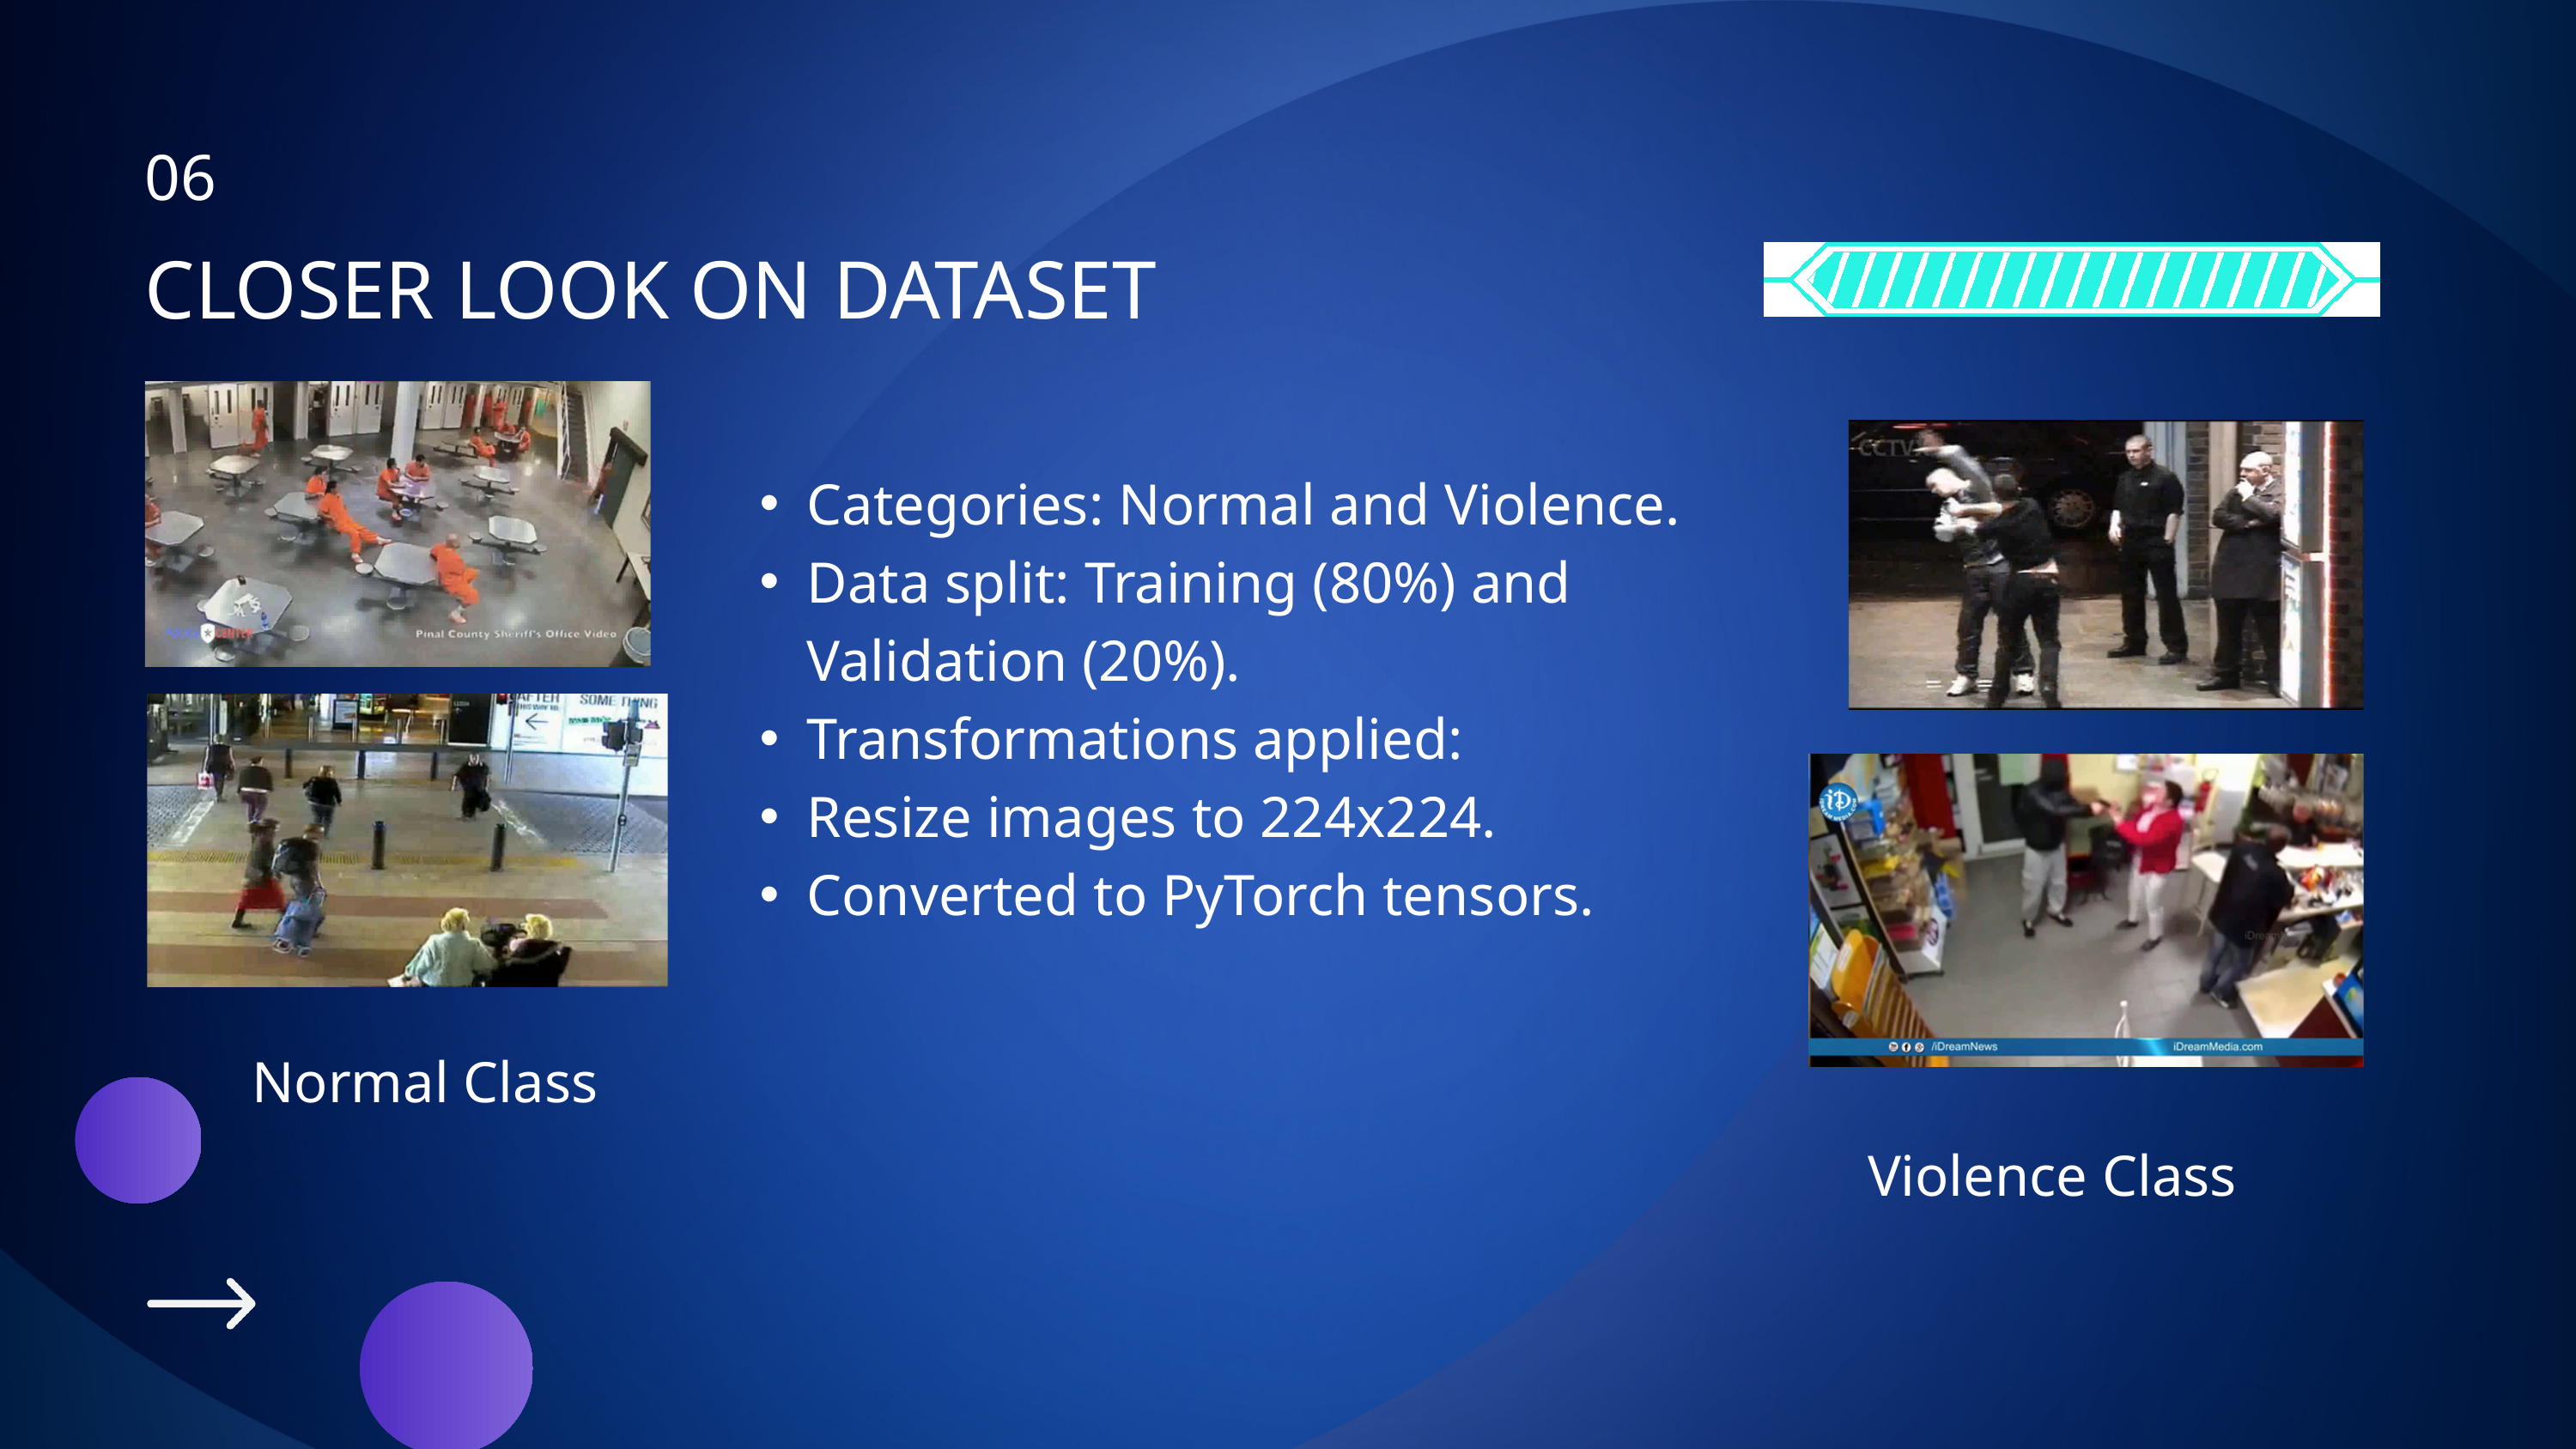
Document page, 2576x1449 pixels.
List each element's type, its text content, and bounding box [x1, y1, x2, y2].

text_box [144, 381, 651, 667]
text_box [147, 1277, 256, 1330]
picture [1764, 241, 2381, 317]
text_box Violence Class [1868, 1129, 2305, 1208]
text_box Categories: Normal and Violence. Data split: Training (80%) and Validation (20%). Transformations applied: Resize images to 224x224. Converted to PyTorch tensors. [712, 458, 1765, 1005]
text_box [0, 0, 2576, 1449]
text_box [1808, 754, 2364, 1067]
text_box CLOSER LOOK ON DATASET [144, 247, 1616, 336]
text_box [1848, 420, 2364, 711]
text_box Normal Class [252, 1035, 651, 1114]
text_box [359, 1281, 533, 1449]
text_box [75, 1076, 202, 1204]
text_box 06 [144, 143, 280, 214]
text_box [147, 694, 668, 987]
